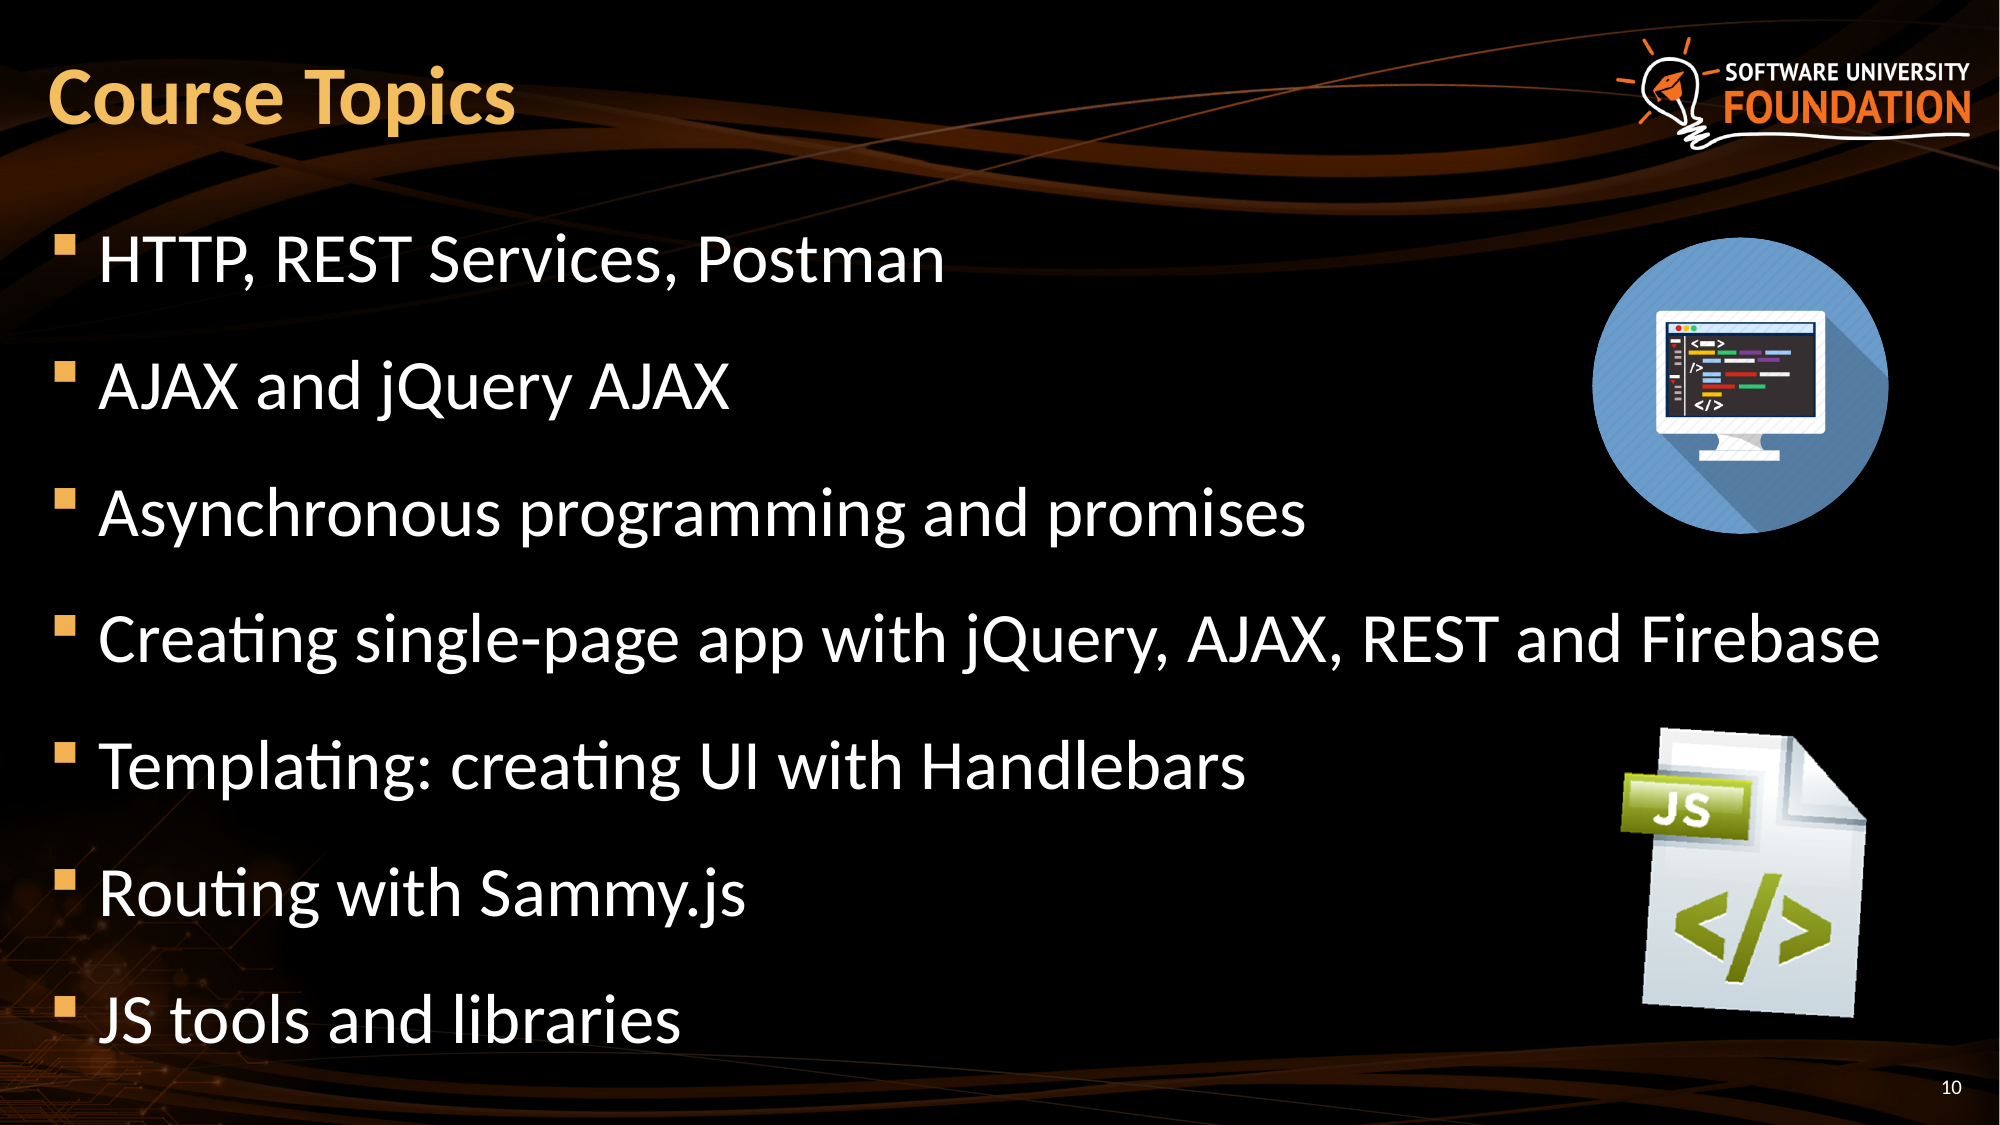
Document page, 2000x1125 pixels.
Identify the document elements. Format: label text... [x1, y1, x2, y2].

title Course Topics [30, 6, 1602, 189]
picture [0, 0, 2000, 1125]
list HTTP, REST Services, Postman AJAX and jQuery AJAX Asynchronous programming and promises Creating single-page app with jQuery, AJAX, REST and Firebase Templating: creating UI with Handlebars Routing with Sammy.js JS tools and libraries [31, 188, 1968, 1103]
